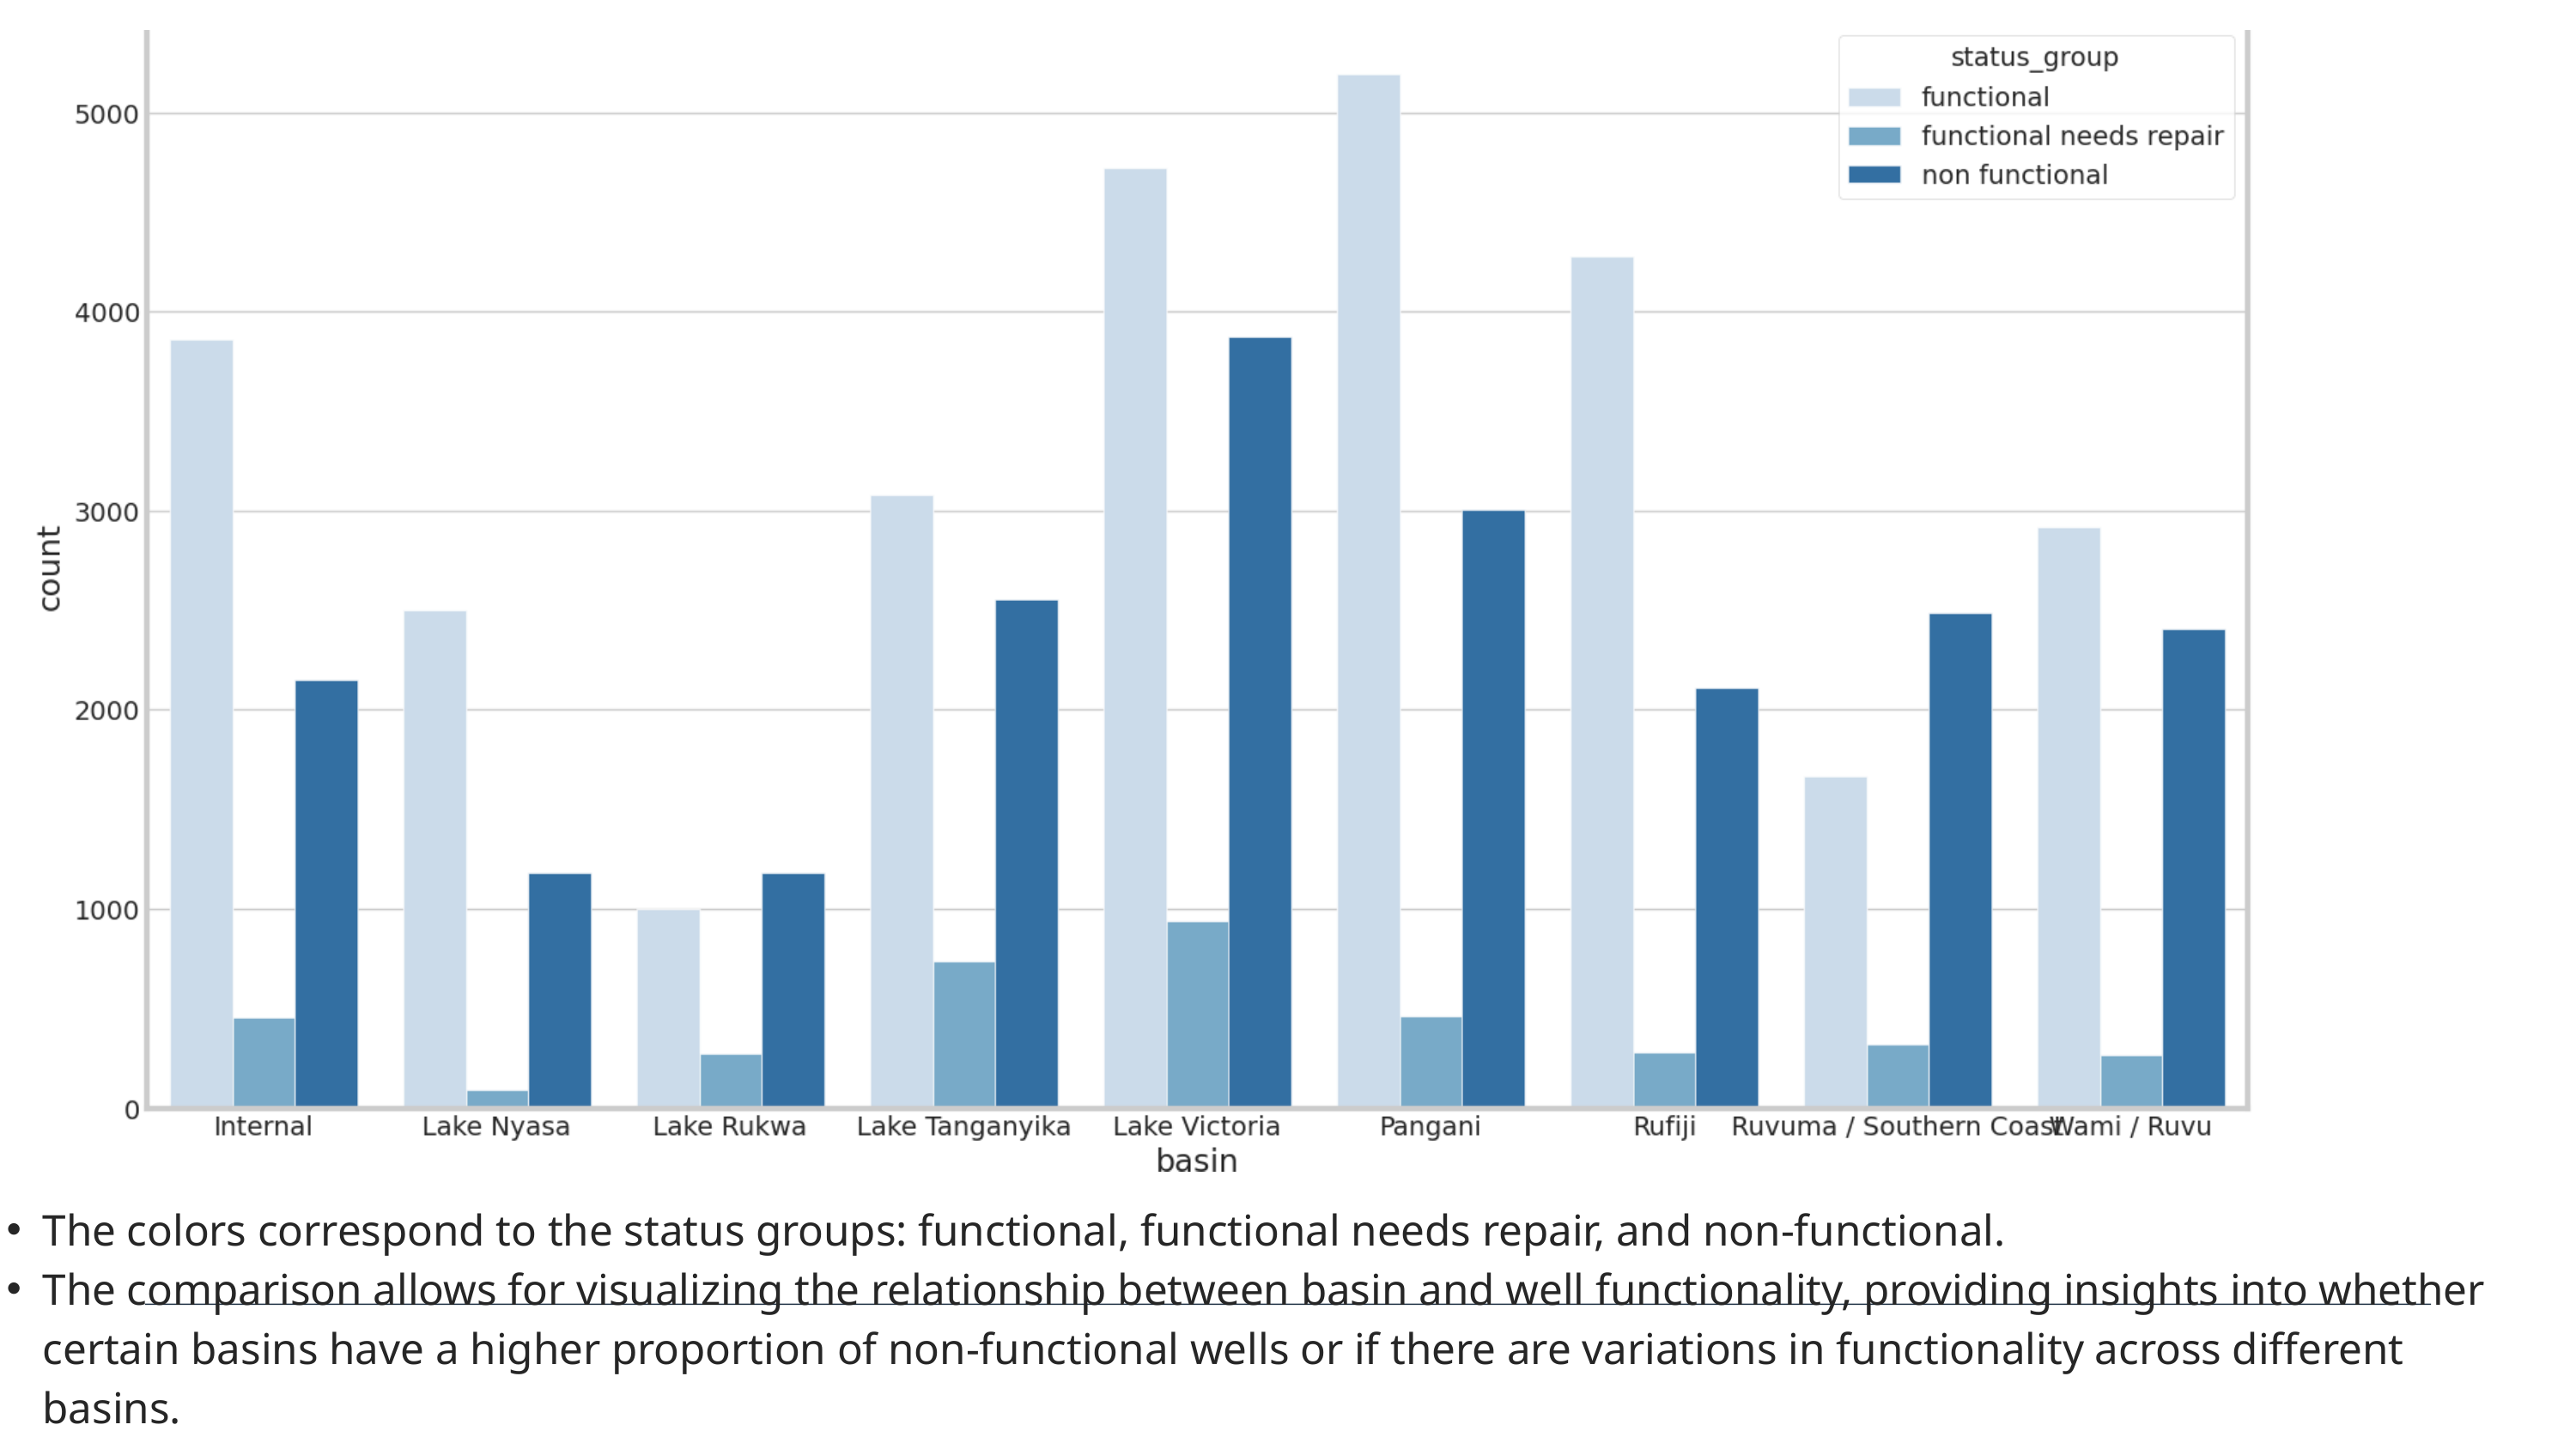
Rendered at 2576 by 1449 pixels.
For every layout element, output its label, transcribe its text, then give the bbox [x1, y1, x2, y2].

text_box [144, 1303, 2432, 1384]
text_box The colors correspond to the status groups: functional, functional needs repair, and non-functional. The comparison allows for visualizing the relationship between basin and well functionality, providing insights into whether certain basins have a higher proportion of non-functional wells or if there are variations in functionality across different basins. [0, 1194, 2506, 1449]
text_box [22, 30, 2260, 1173]
